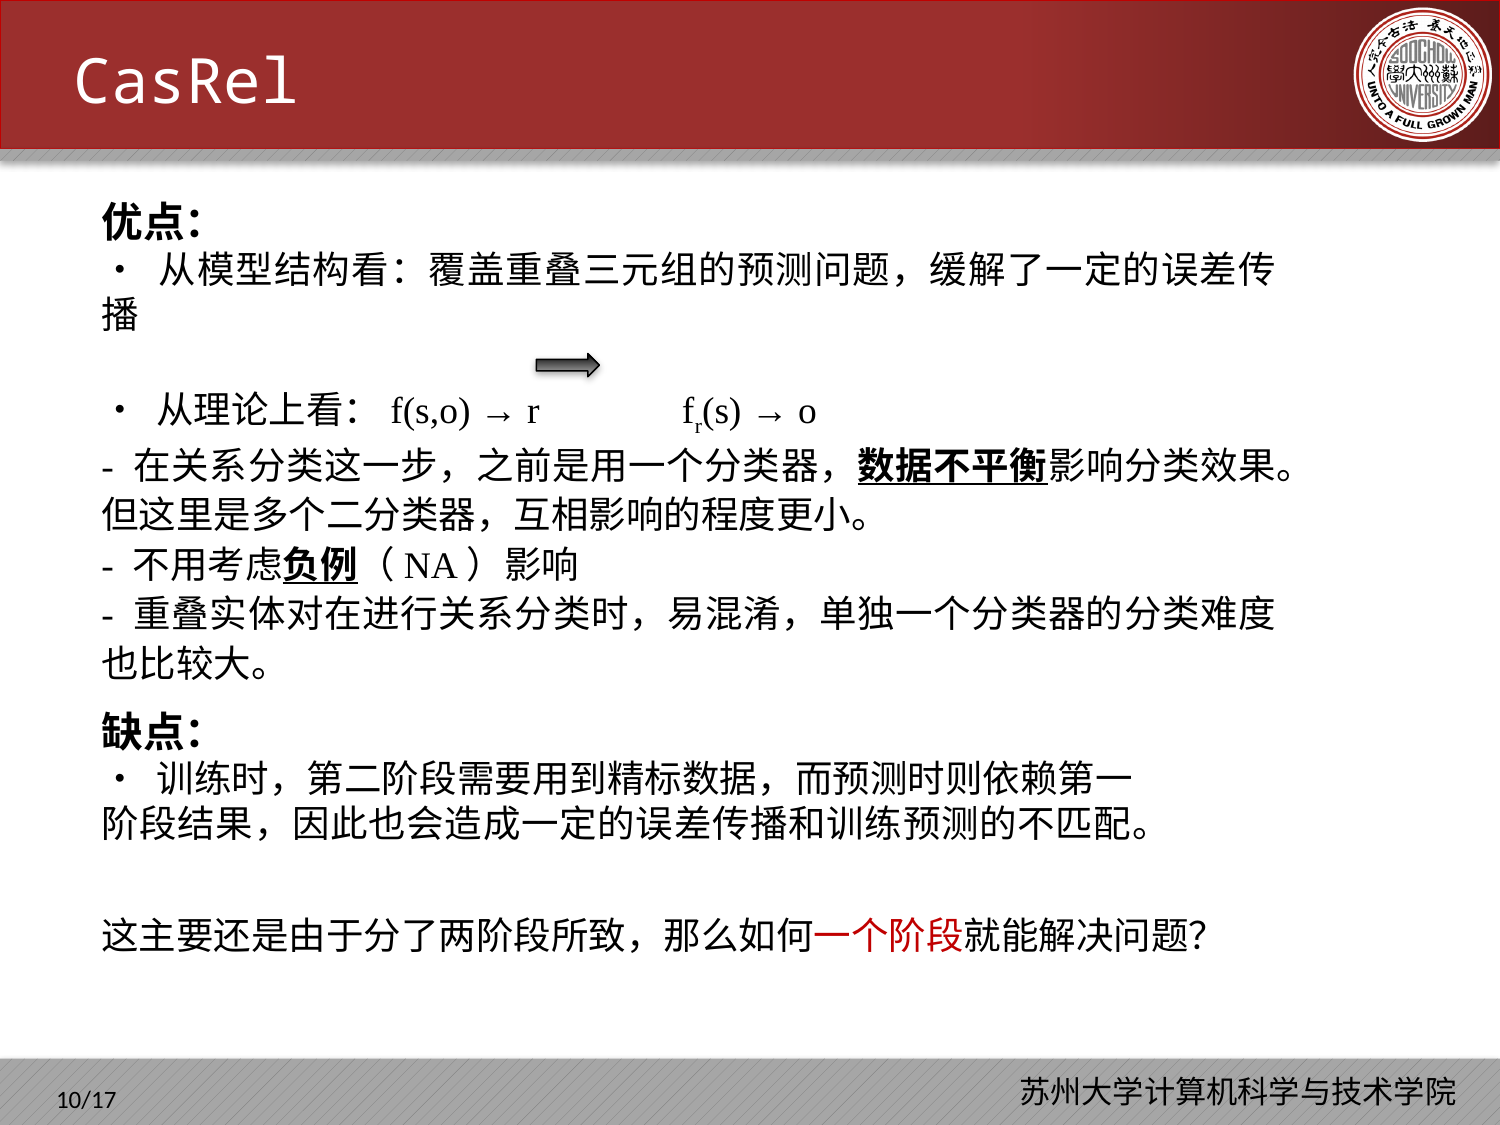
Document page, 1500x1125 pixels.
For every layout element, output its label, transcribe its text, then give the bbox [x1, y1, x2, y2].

list CasRel [58, 31, 1329, 126]
picture [1352, 6, 1494, 143]
text_box 缺点： • 训练时，第二阶段需要用到精标数据，而预测时则依赖第一阶段结果，因此也会造成一定的误差传播和训练预测的不匹配。 [86, 697, 1149, 904]
text_box [535, 352, 600, 378]
text_box 优点： • 从模型结构看：覆盖重叠三元组的预测问题，缓解了一定的误差传播 • 从理论上看：f(s,o) → r fr(s) → o - 在关系分类这一步，之前是用一个分类器，数据不平衡影响分类效果。但这里是多个二分类器，互相影响的程度更小。 - 不用考虑负例（NA）影响 - 重叠实体对在进行关系分类时，易混淆，单独一个分类器的分类难度也比较大。 [86, 188, 1292, 566]
text_box 这主要还是由于分了两阶段所致，那么如何一个阶段就能解决问题？ [86, 904, 1226, 965]
